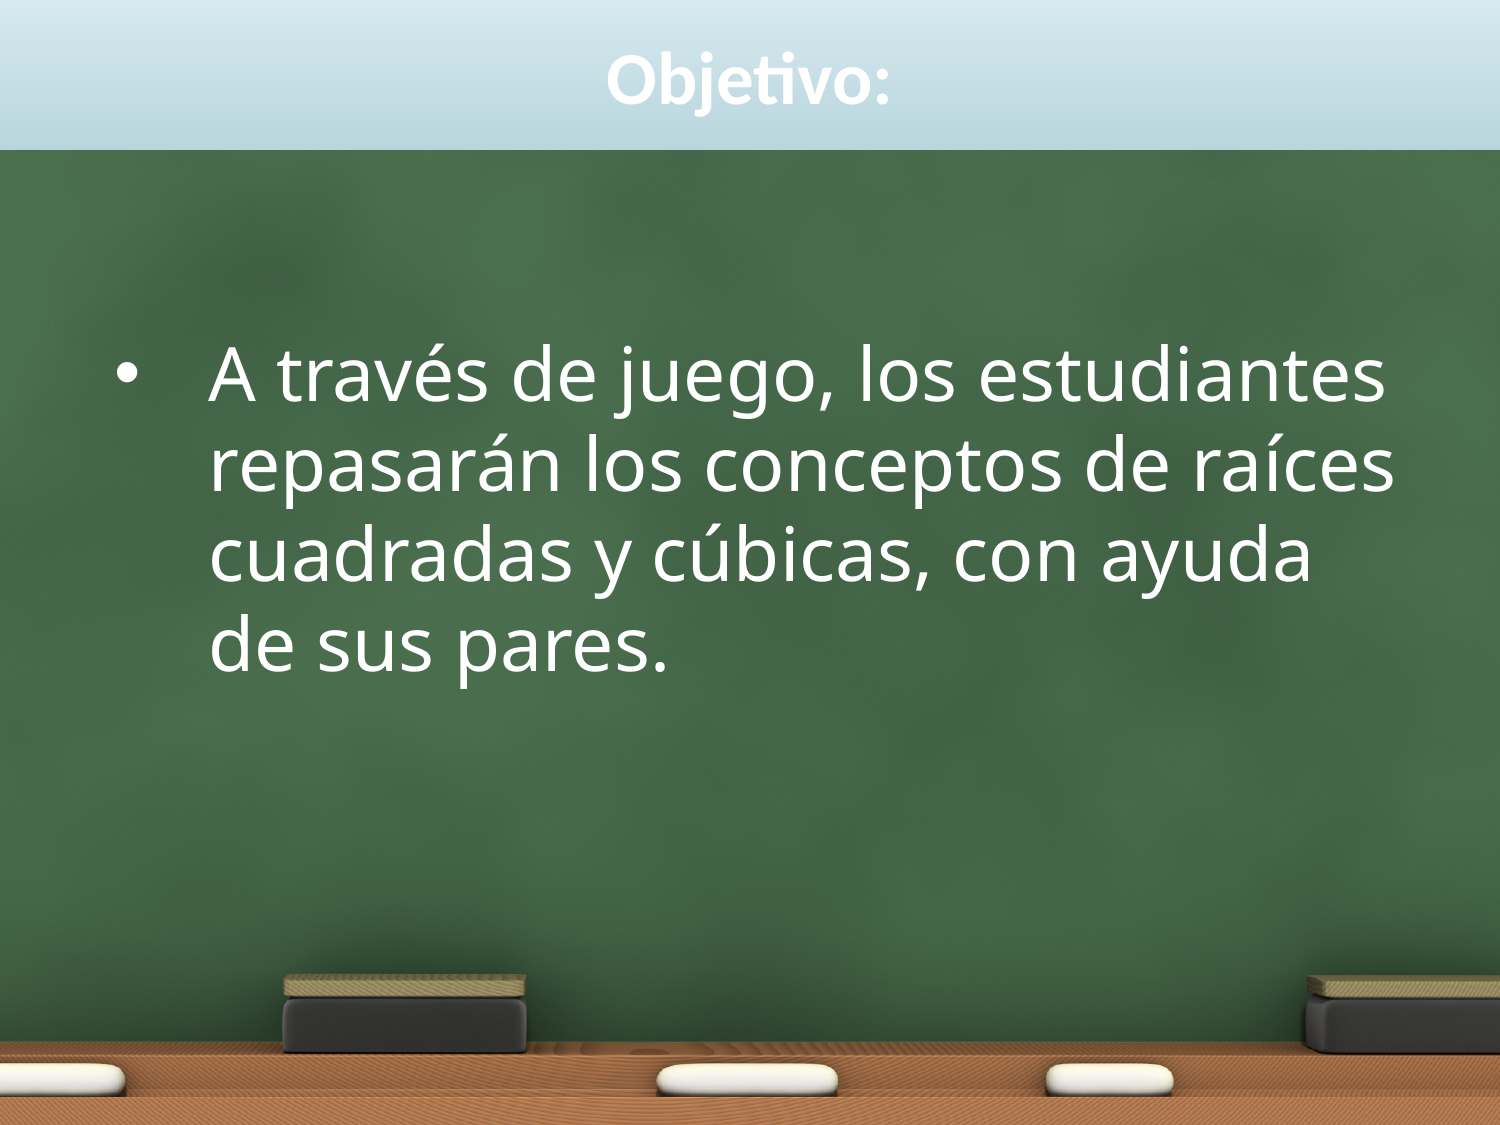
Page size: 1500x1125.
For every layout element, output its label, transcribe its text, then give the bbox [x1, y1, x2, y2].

picture [0, 150, 1500, 1125]
title Objetivo: [0, 0, 1500, 150]
text_box A través de juego, los estudiantes repasarán los conceptos de raíces cuadradas y cúbicas, con ayuda de sus pares. [99, 187, 1425, 825]
